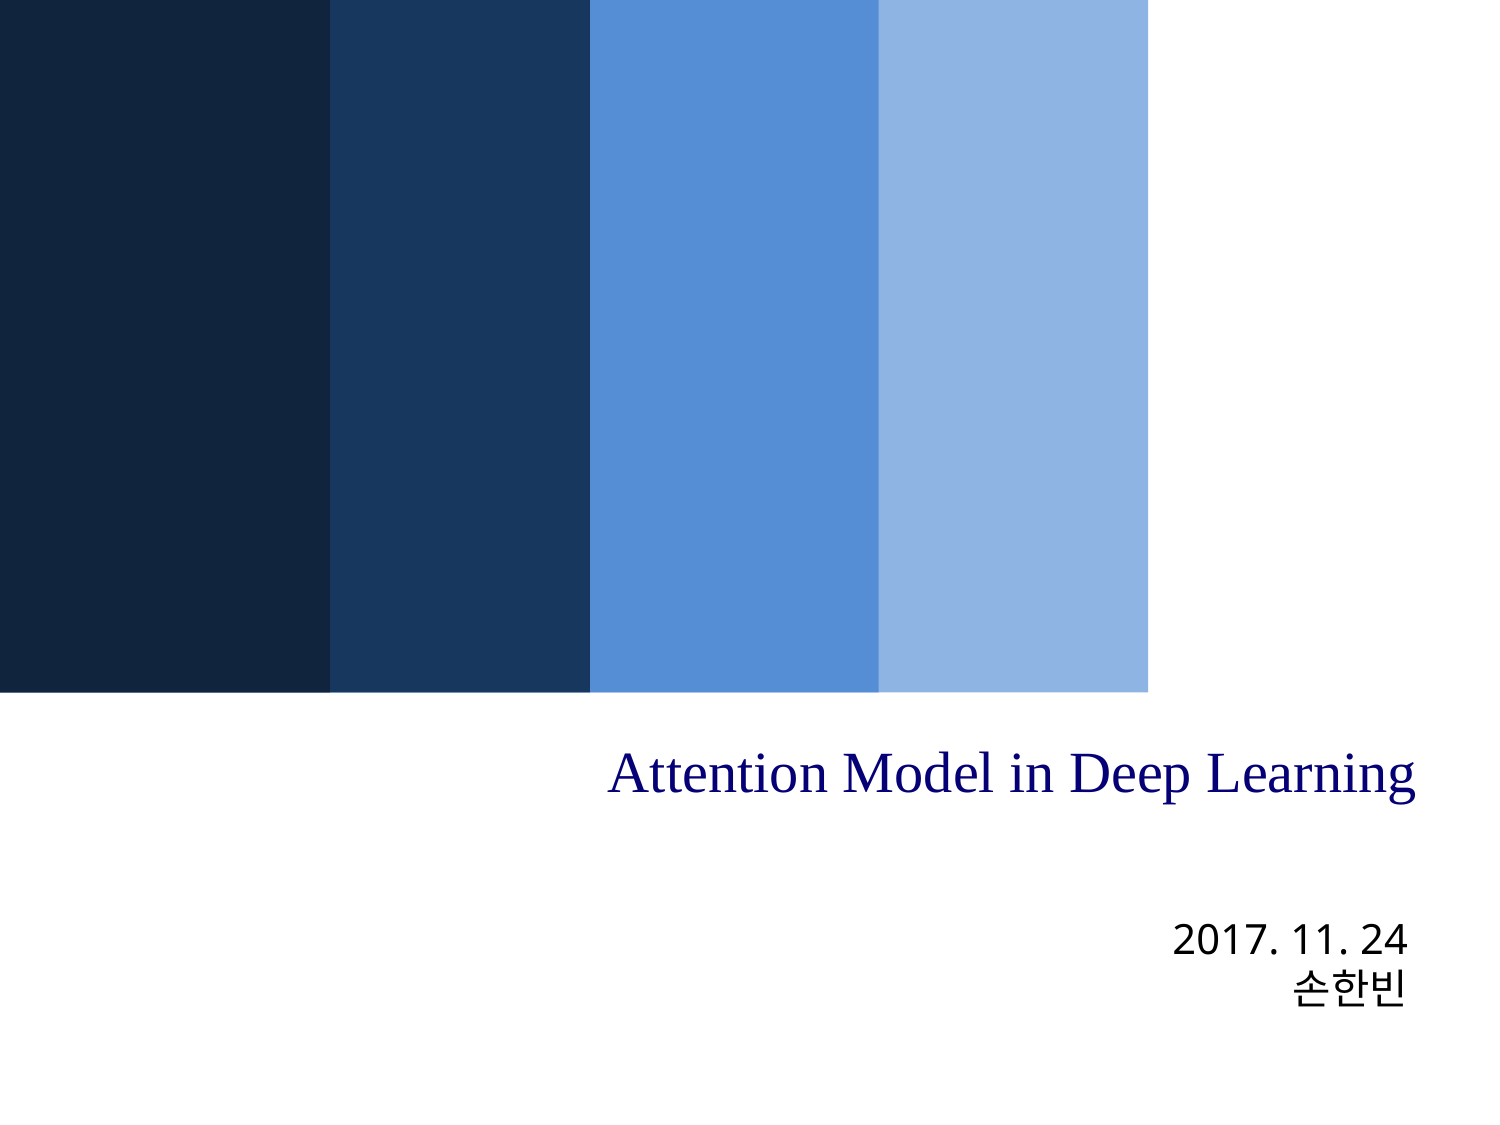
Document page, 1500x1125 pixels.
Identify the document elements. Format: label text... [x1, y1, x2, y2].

text_box Attention Model in Deep Learning [73, 726, 1433, 812]
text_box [0, 0, 1149, 693]
text_box 2017. 11. 24 손한빈 [832, 905, 1424, 1020]
